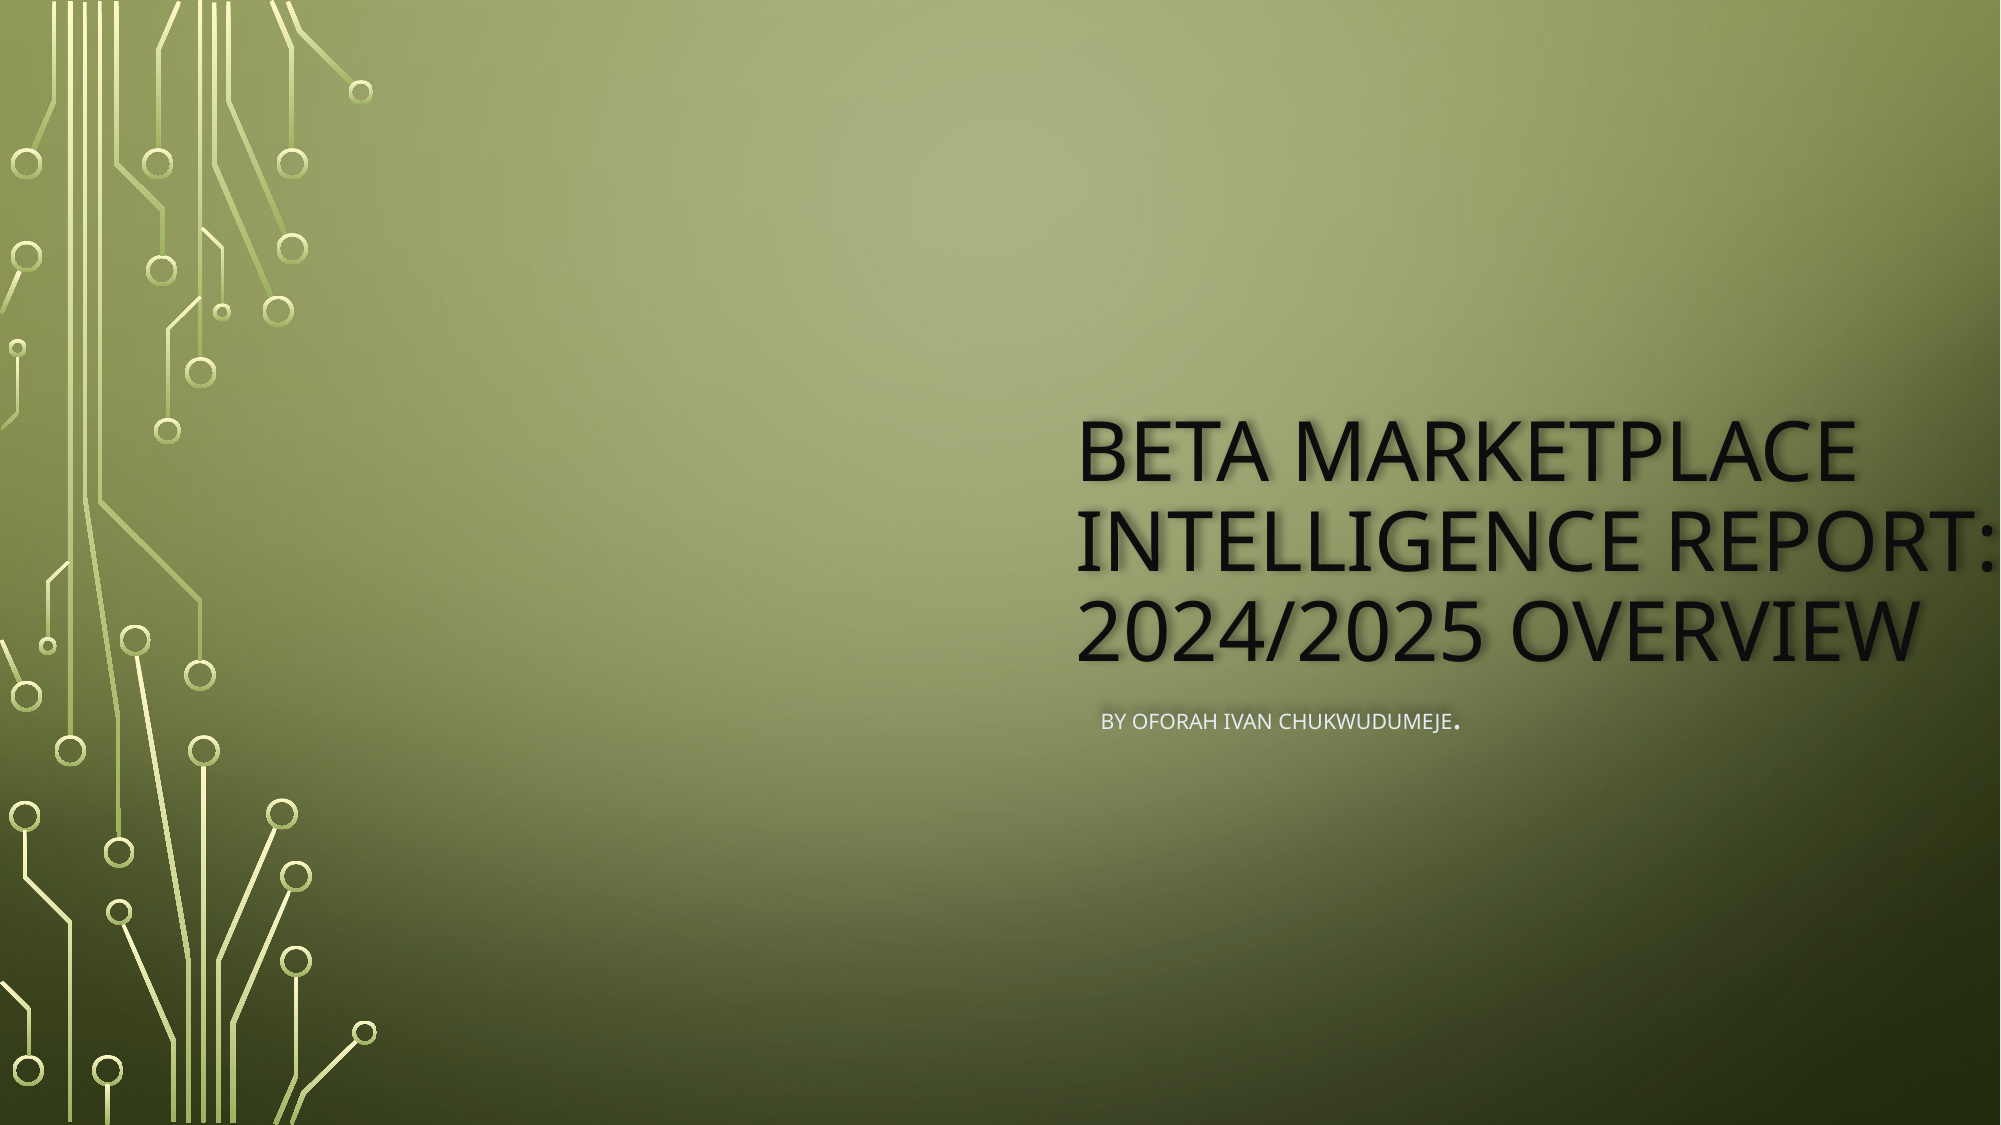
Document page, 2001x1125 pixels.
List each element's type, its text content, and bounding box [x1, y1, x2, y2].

subtitle By OFORAH IVAN CHUKWUDUMEJE. [1085, 678, 1668, 745]
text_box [227, 82, 1018, 1042]
title BETA MARKETPLACE Intelligence report: 2024/2025 Overview [1060, 309, 2000, 687]
